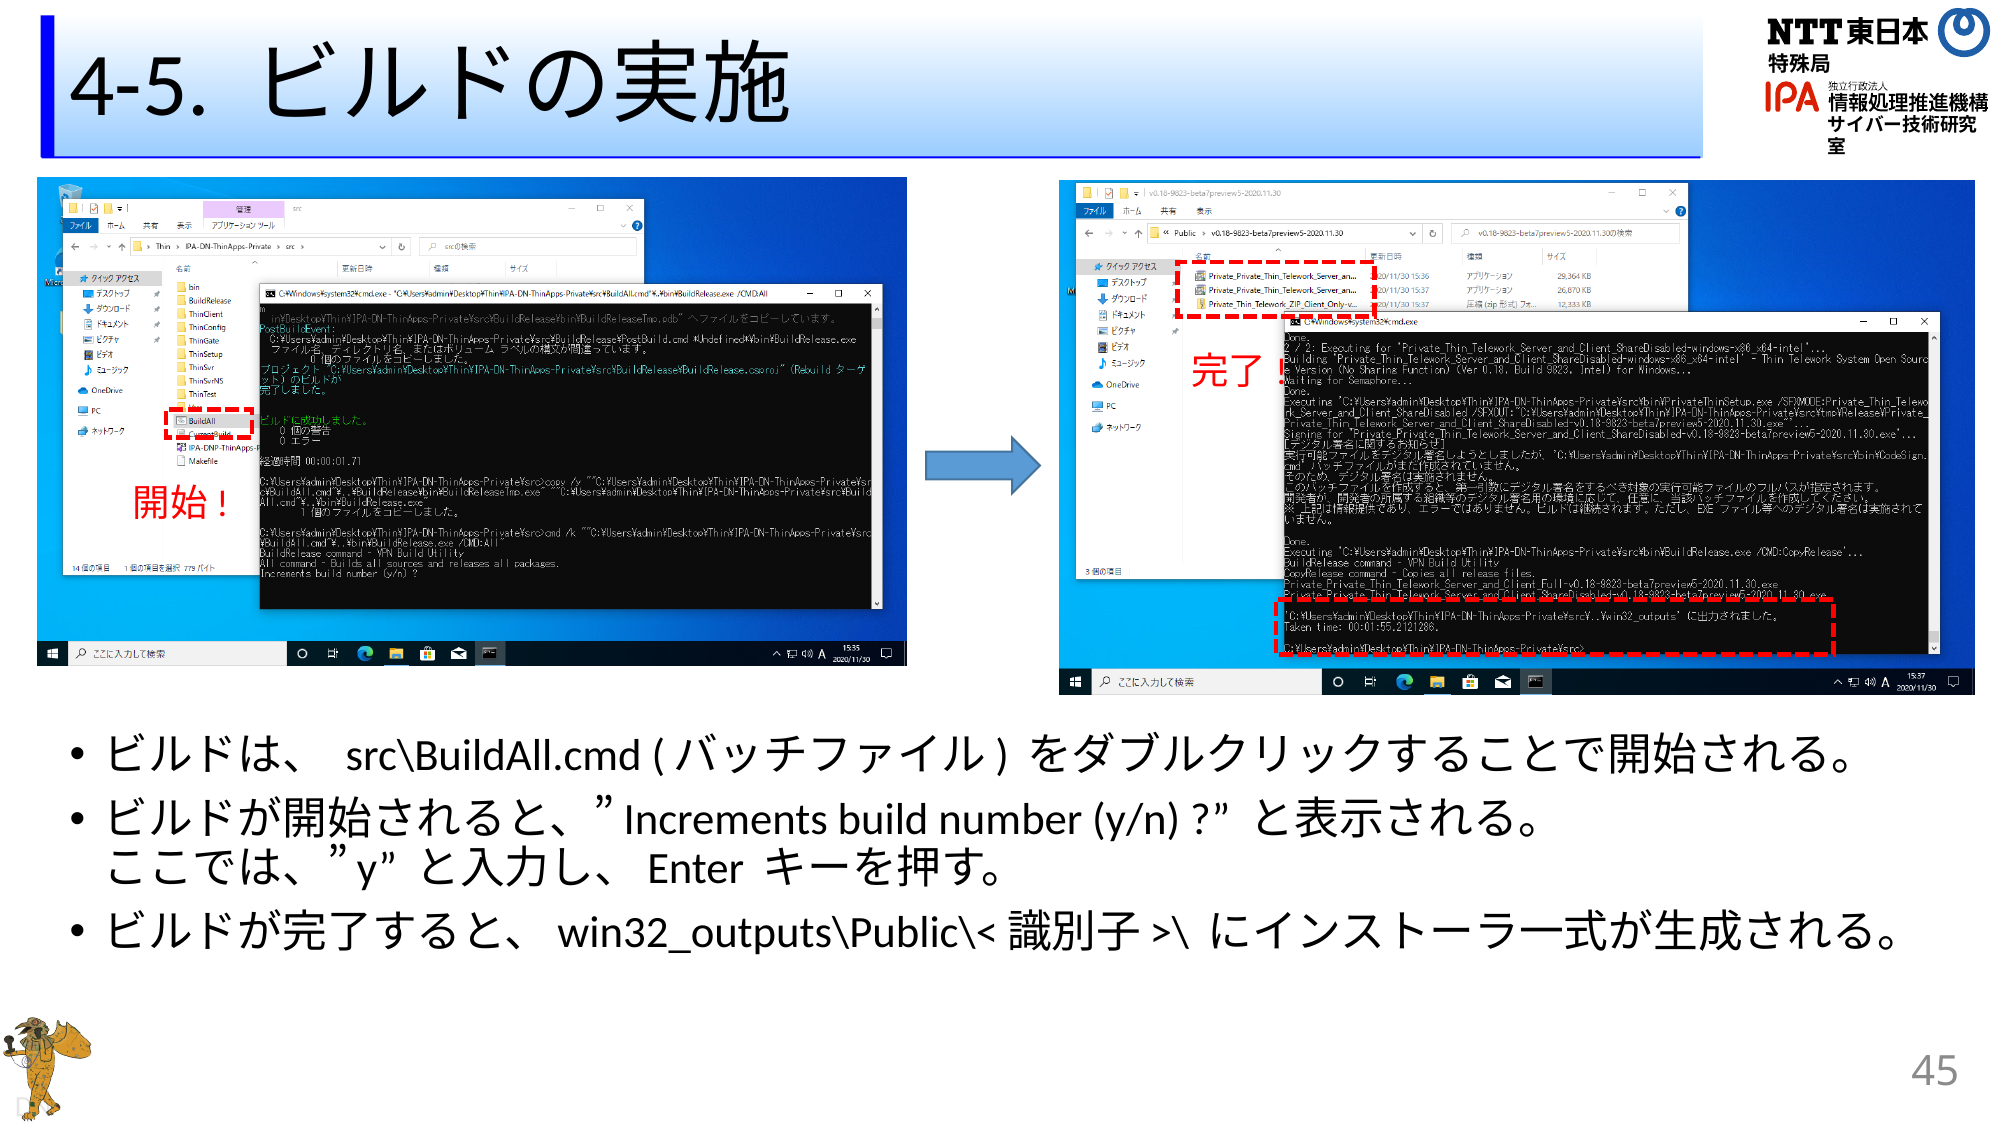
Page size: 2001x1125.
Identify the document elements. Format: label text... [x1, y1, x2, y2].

list ビルドは、 src\BuildAll.cmd (バッチファイル) をダブルクリックすることで開始される。 ビルドが開始されると、”Increments build number (y/n) ?” と表示される。 ここでは、”y” と入力し、Enter キーを押す。 ビルドが完了すると、win32_outputs\Public\<識別子>\ にインストーラ一式が生成される。 [54, 724, 1949, 1002]
picture [1059, 180, 1975, 696]
picture [37, 177, 907, 666]
slide_number 45 [1412, 1042, 1975, 1103]
text_box [925, 435, 1042, 496]
title 4-5. ビルドの実施 [54, 30, 1703, 143]
